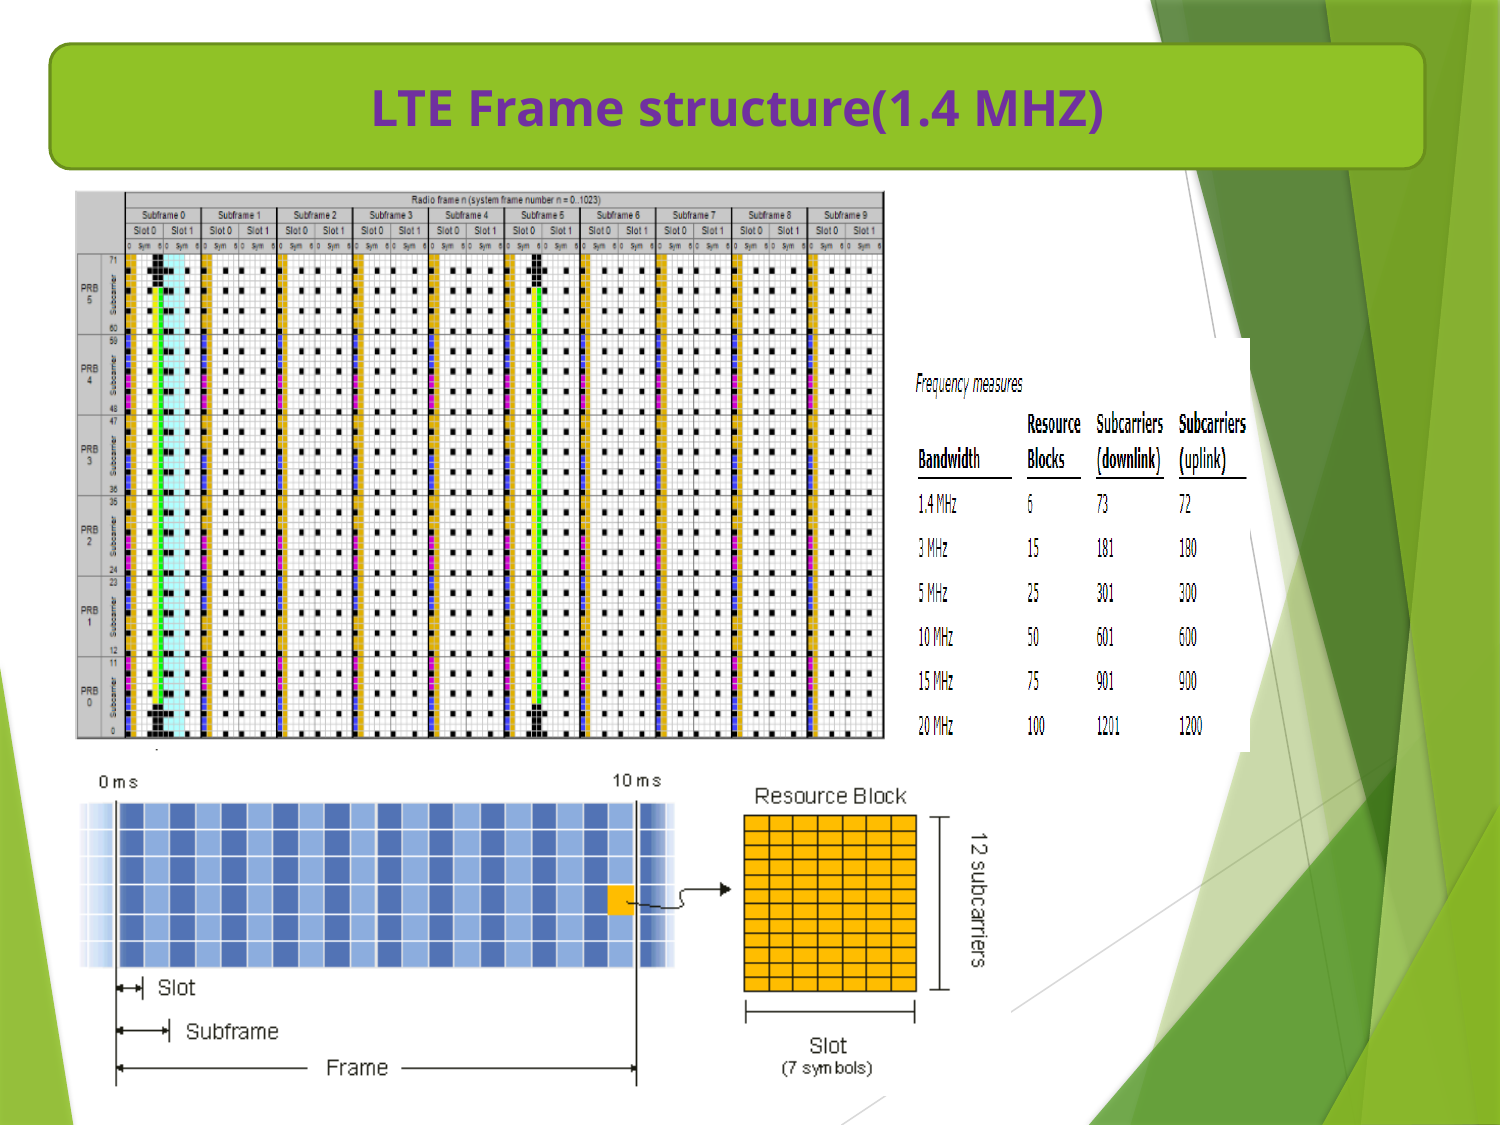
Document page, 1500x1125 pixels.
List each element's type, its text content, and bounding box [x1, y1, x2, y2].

text_box LTE Frame structure(1.4 MHZ) [48, 42, 1427, 171]
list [73, 186, 888, 749]
picture [74, 337, 1251, 1096]
